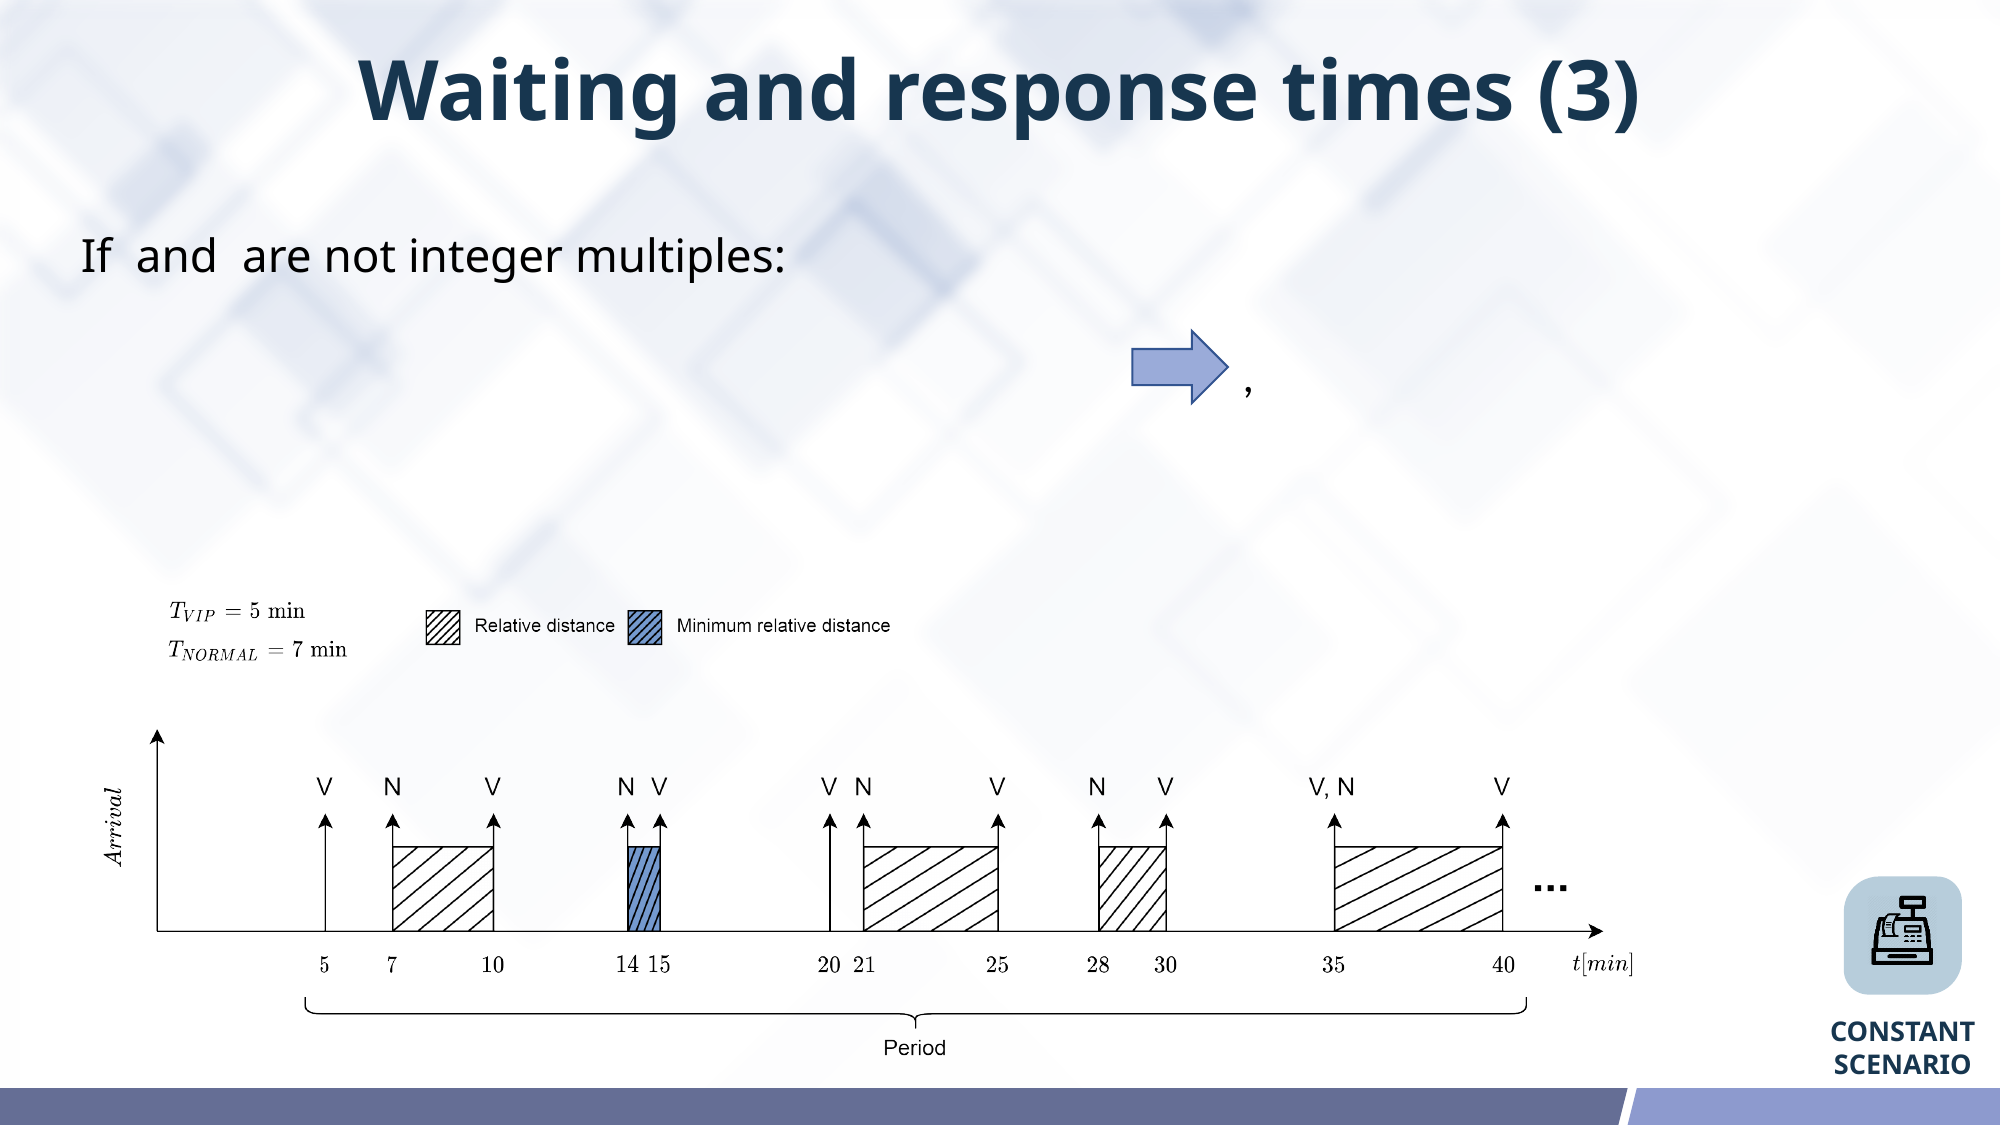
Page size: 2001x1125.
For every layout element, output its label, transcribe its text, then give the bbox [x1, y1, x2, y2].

picture [88, 592, 1664, 1066]
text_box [0, 1088, 2000, 1125]
text_box Waiting and response times (3) [0, 29, 2000, 145]
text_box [66, 219, 2000, 420]
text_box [1787, 876, 2000, 1089]
